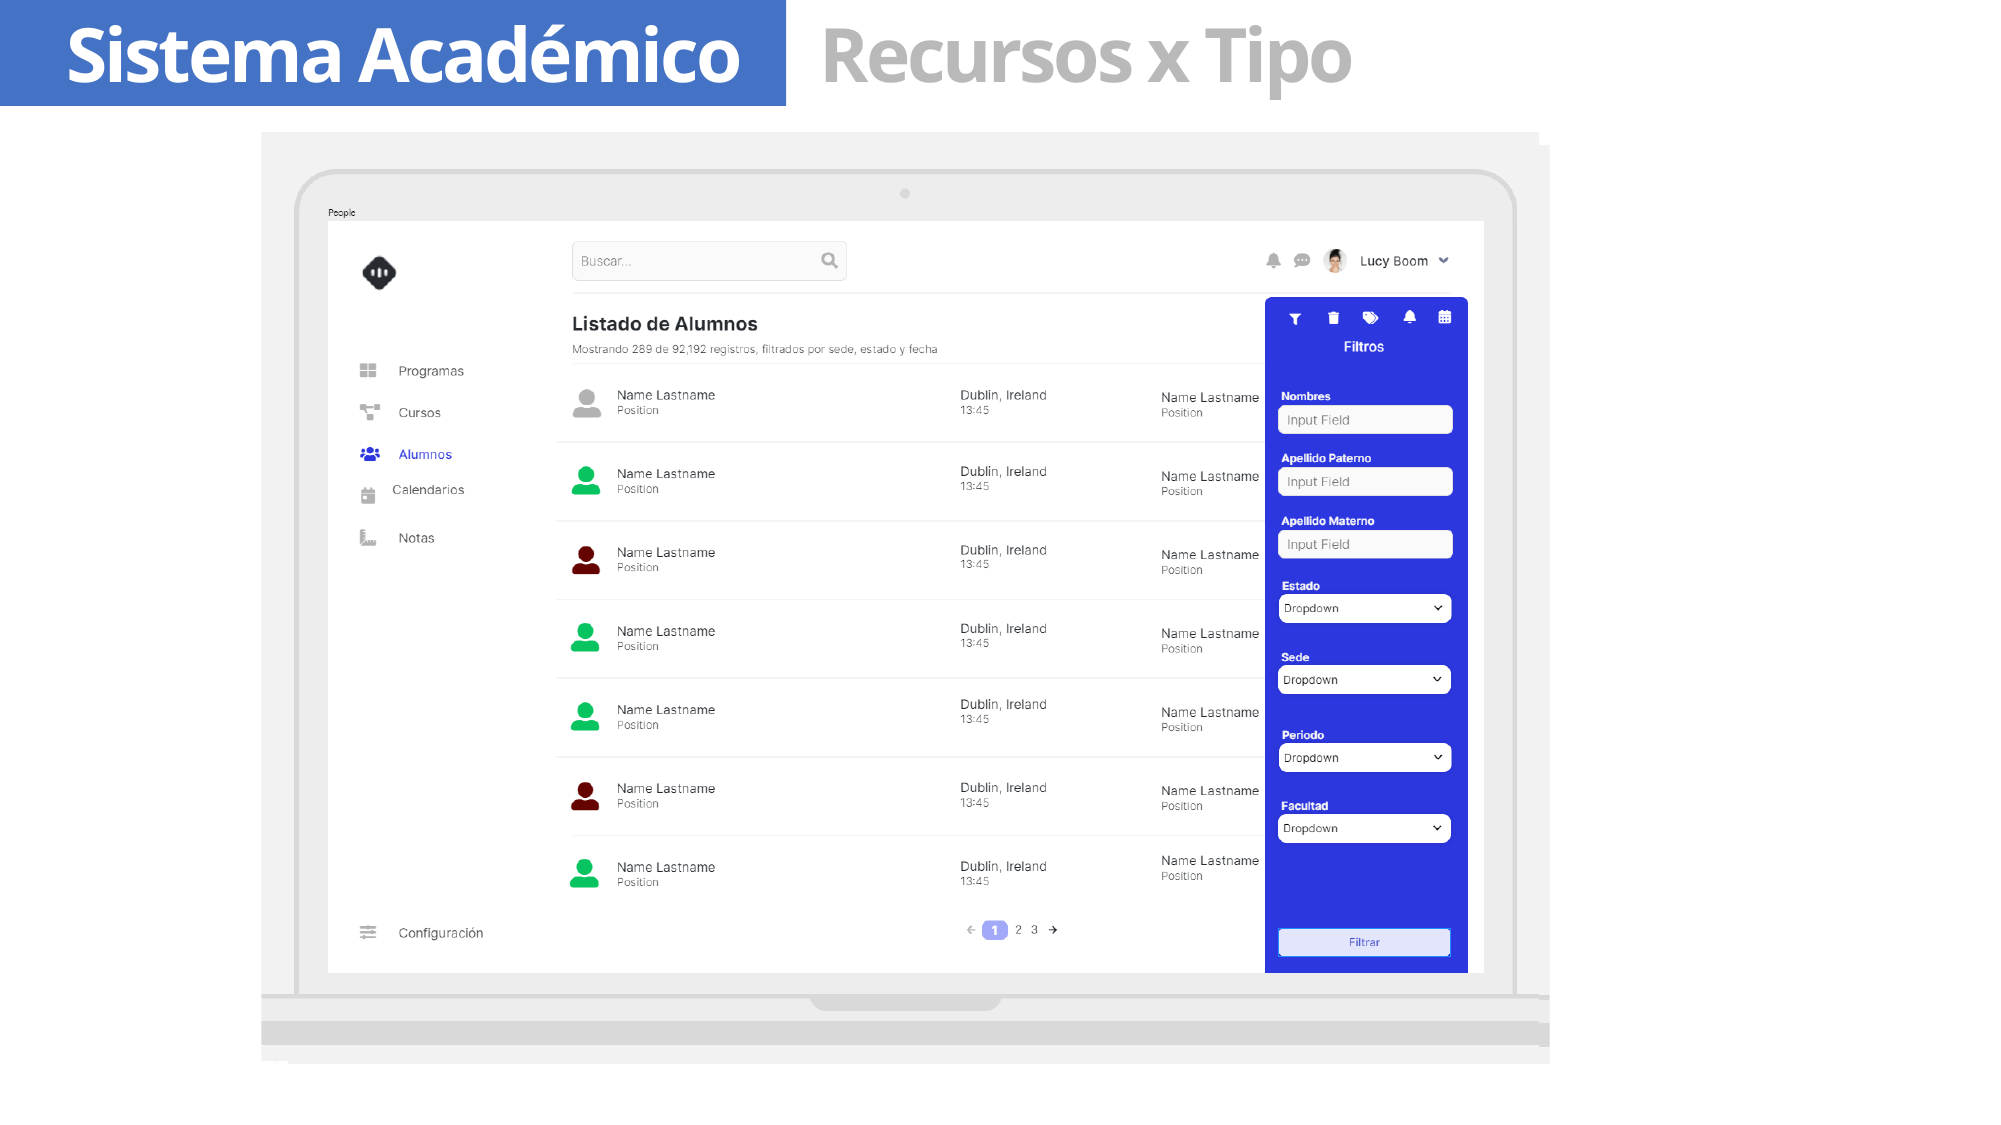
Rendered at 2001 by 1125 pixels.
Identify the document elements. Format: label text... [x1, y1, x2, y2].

text_box [0, 0, 787, 107]
text_box Sistema Académico [52, 0, 772, 105]
picture [261, 132, 1550, 1064]
text_box Recursos x Tipo [805, 0, 1525, 105]
